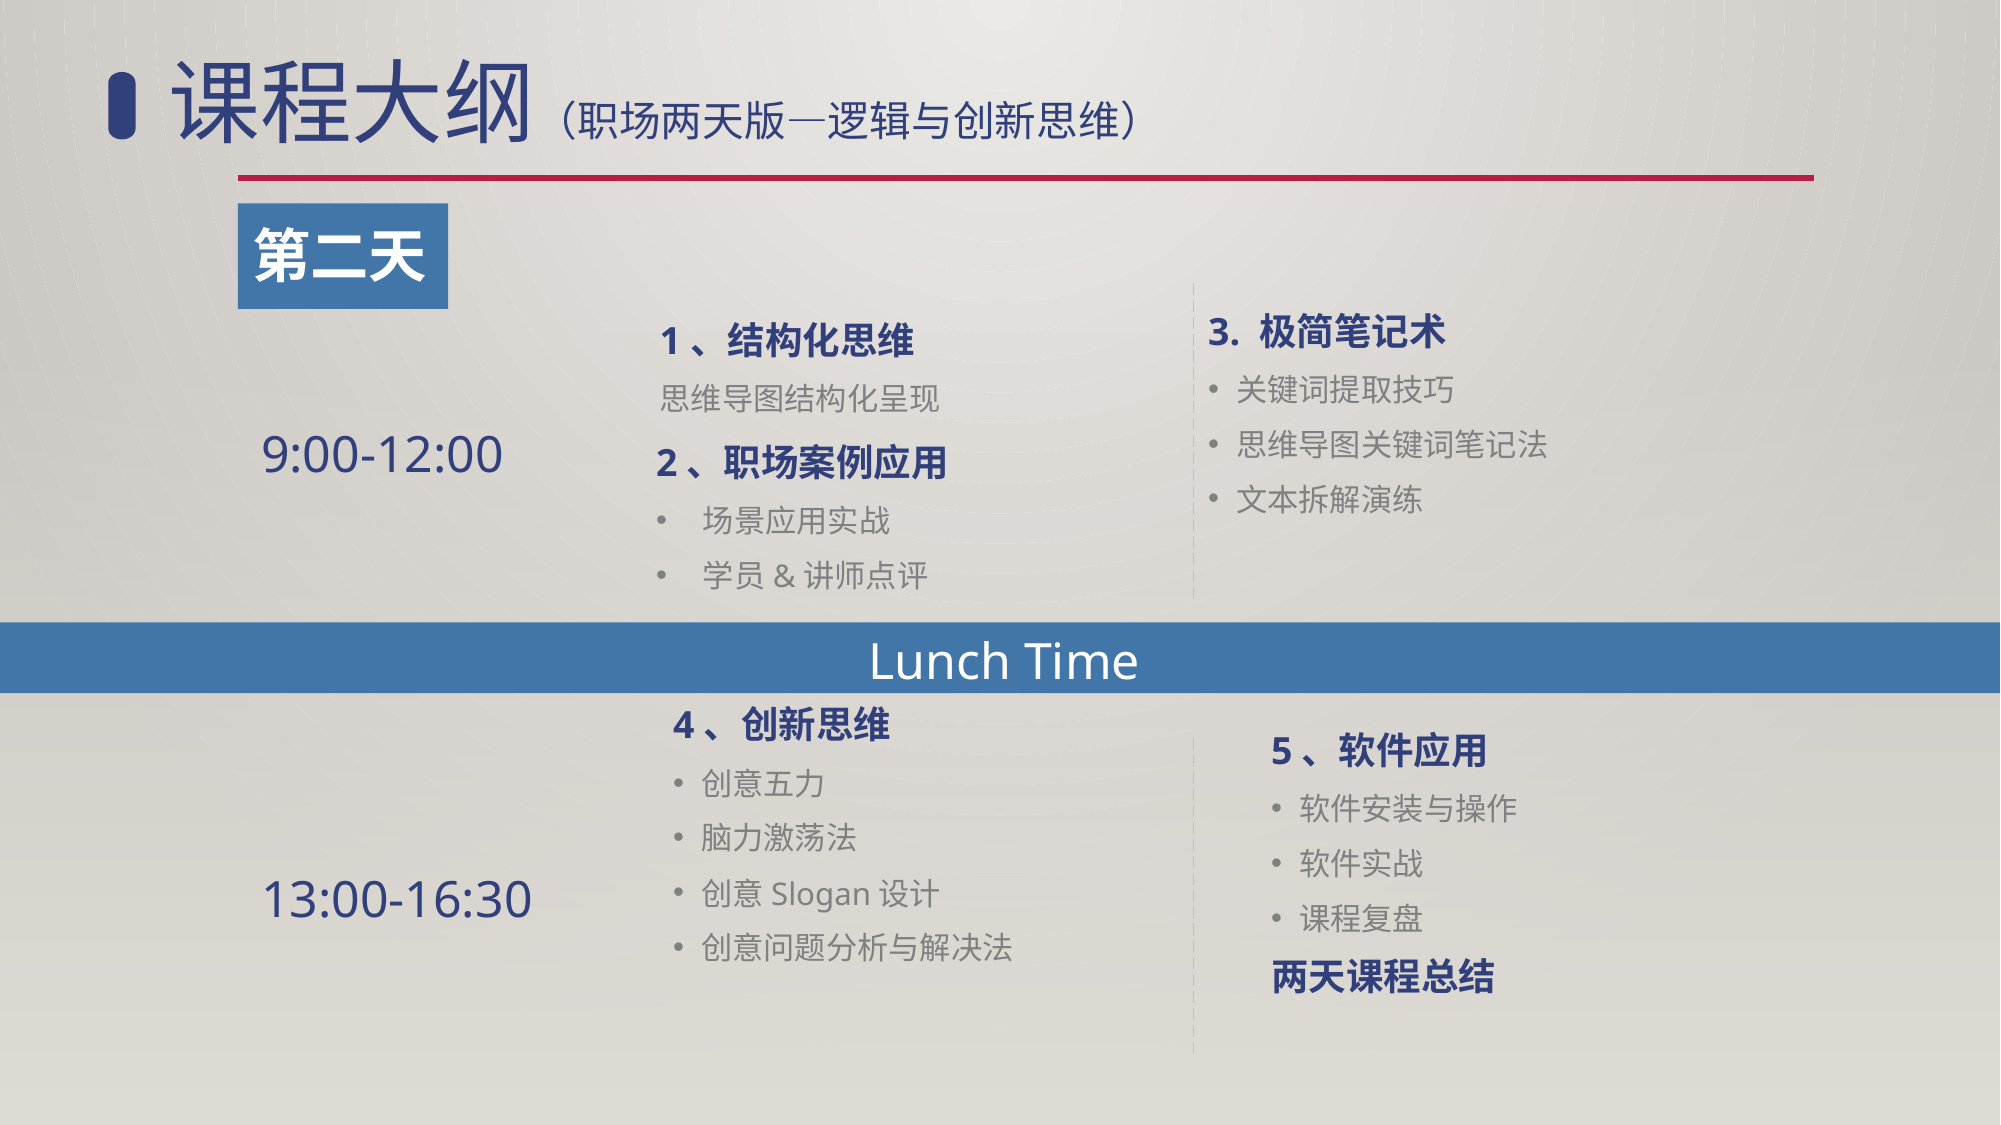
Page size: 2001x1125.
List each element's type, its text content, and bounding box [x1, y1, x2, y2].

text_box 1、结构化思维 思维导图结构化呈现 [644, 318, 956, 425]
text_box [108, 71, 136, 140]
text_box 课程大纲（职场两天版—逻辑与创新思维） [153, 37, 1378, 163]
text_box 2、职场案例应用 场景应用实战 学员&讲师点评 [641, 440, 964, 602]
text_box 9:00-12:00 [246, 415, 519, 491]
text_box [237, 296, 449, 310]
text_box [0, 621, 2000, 694]
text_box 13:00-16:30 [246, 859, 548, 935]
text_box 5、软件应用 软件安装与操作 软件实战 课程复盘 两天课程总结 [1256, 728, 1979, 1060]
text_box 4、创新思维 创意五力 脑力激荡法 创意Slogan设计 创意问题分析与解决法 [658, 702, 1029, 974]
text_box Lunch Time [752, 622, 1257, 697]
text_box 第二天 [237, 224, 499, 296]
text_box 3. 极简笔记术 关键词提取技巧 思维导图关键词笔记法 文本拆解演练 [1194, 308, 1717, 525]
text_box [237, 202, 449, 224]
